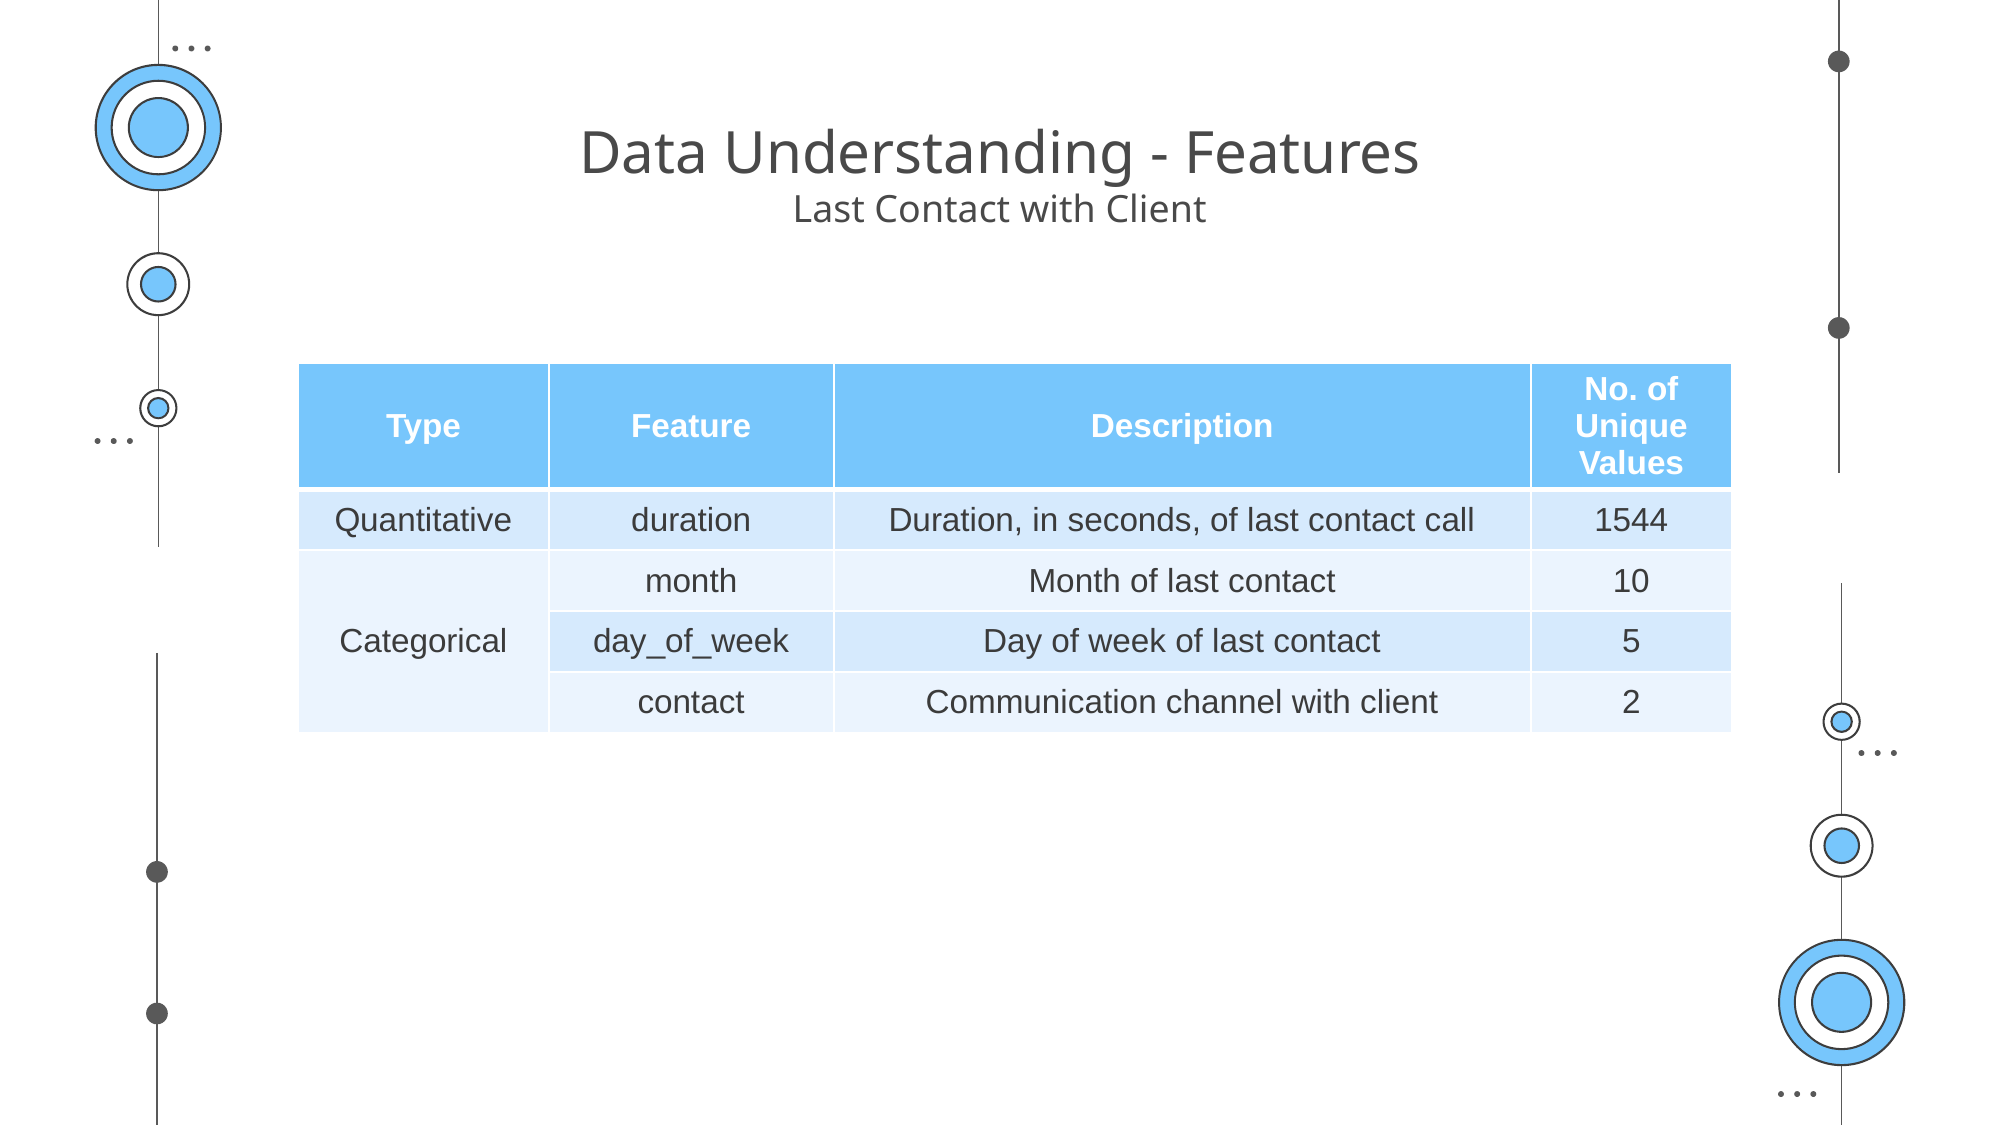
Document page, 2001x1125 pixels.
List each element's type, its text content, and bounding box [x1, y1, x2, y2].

title Data Understanding - Features Last Contact with Client [158, 100, 1842, 226]
table_header Feature [550, 364, 833, 487]
table_cell Month of last contact [835, 551, 1530, 610]
table_cell Duration, in seconds, of last contact call [835, 492, 1530, 549]
table_cell 10 [1532, 551, 1731, 610]
table_header Type [299, 364, 548, 487]
table_cell month [550, 551, 833, 610]
table_cell duration [550, 492, 833, 549]
table_cell 2 [1532, 673, 1731, 732]
table_cell 1544 [1532, 492, 1731, 549]
table_header Description [835, 364, 1530, 487]
table_cell Communication channel with client [835, 673, 1530, 732]
table_cell contact [550, 673, 833, 732]
table_cell day_of_week [550, 612, 833, 671]
table_cell Categorical [299, 551, 548, 732]
table_cell Day of week of last contact [835, 612, 1530, 671]
table_cell 5 [1532, 612, 1731, 671]
table_header No. of Unique Values [1532, 364, 1731, 487]
table_cell Quantitative [299, 492, 548, 549]
